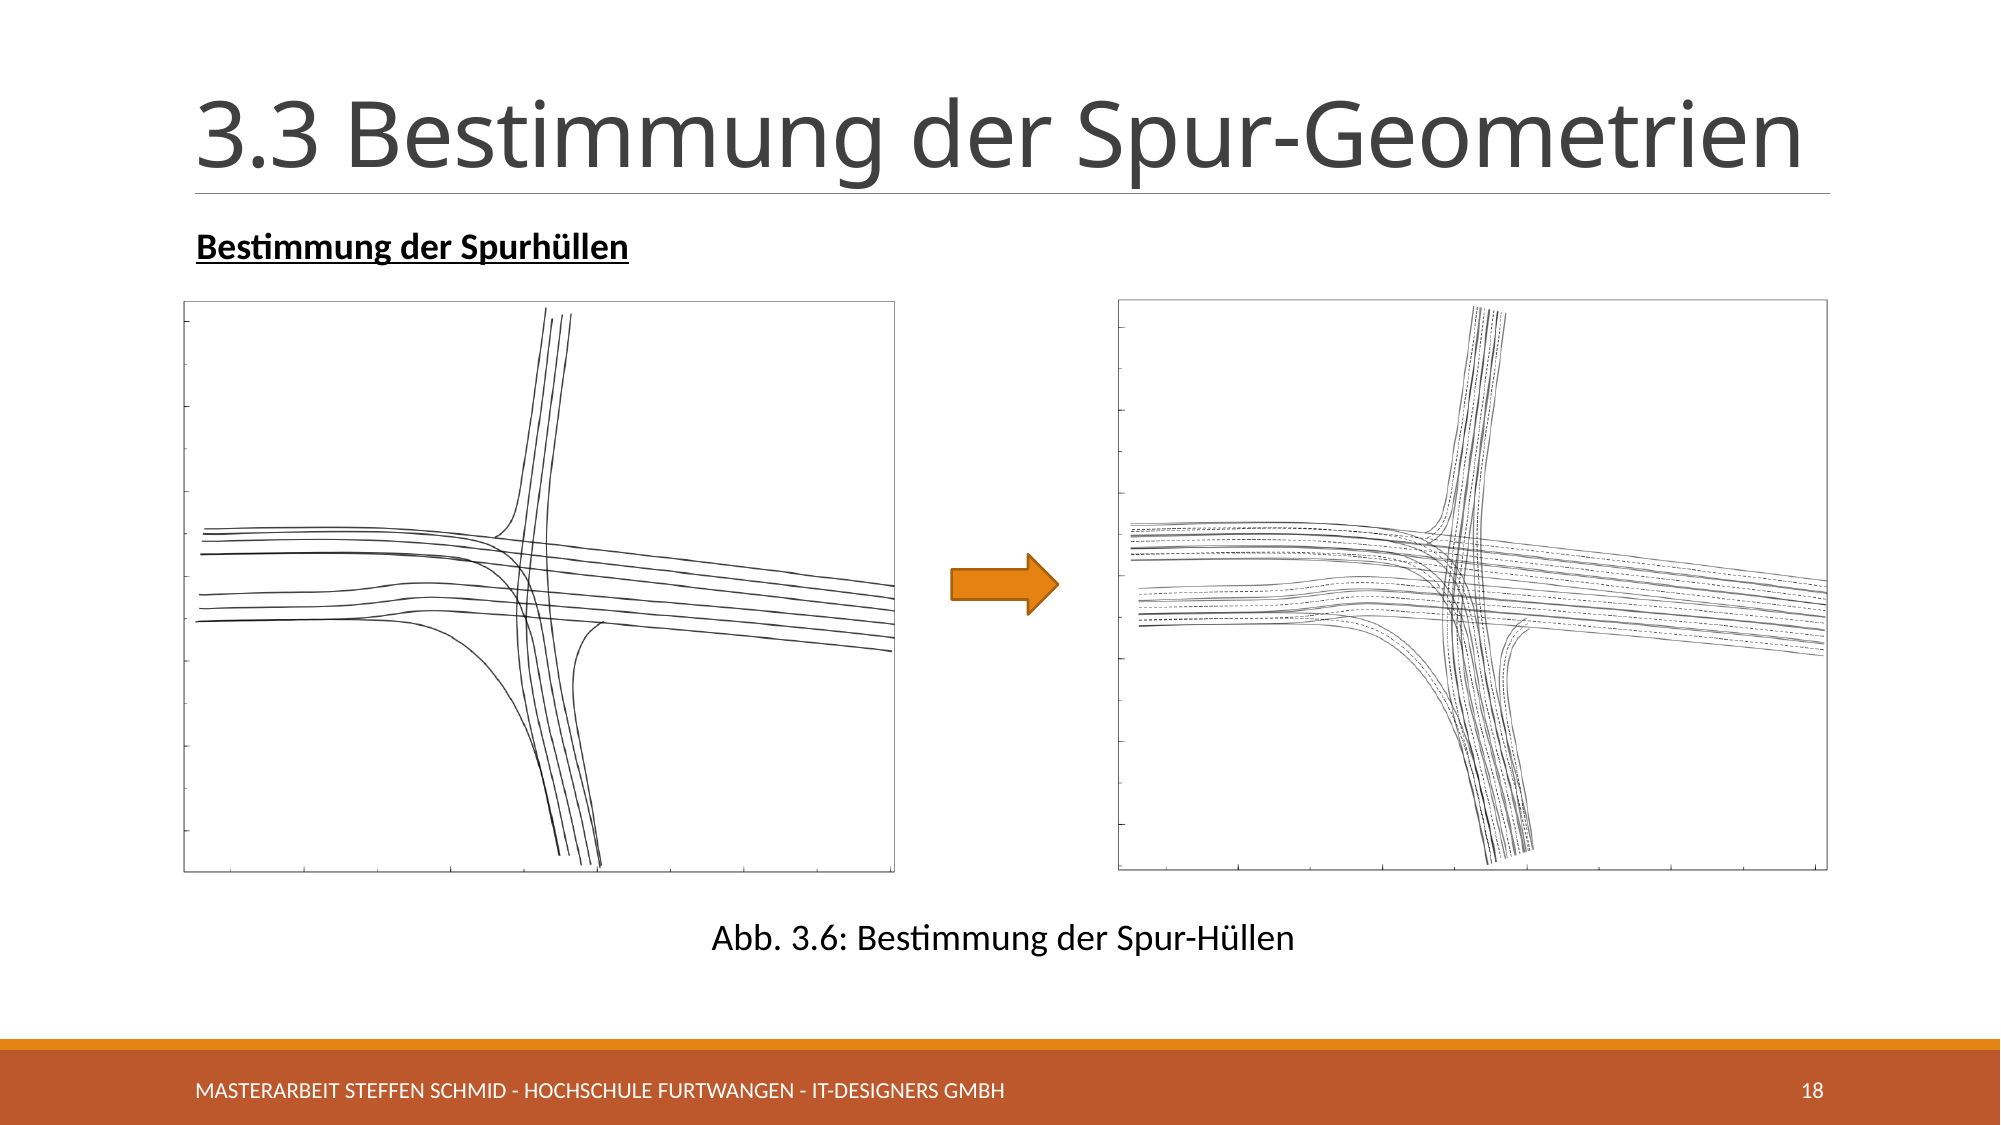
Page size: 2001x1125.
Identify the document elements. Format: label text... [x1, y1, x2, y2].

footer Masterarbeit Steffen Schmid - Hochschule Furtwangen - IT-Designers GmbH [180, 1059, 1396, 1120]
slide_number 18 [1624, 1059, 1840, 1120]
text_box [950, 553, 1060, 616]
text_box Bestimmung der Spurhüllen [181, 214, 645, 275]
title 3.3 Bestimmung der Spur-Geometrien [180, 47, 1830, 194]
picture [179, 296, 897, 875]
text_box Abb. 3.6: Bestimmung der Spur-Hüllen [696, 905, 1313, 966]
picture [1113, 295, 1831, 874]
